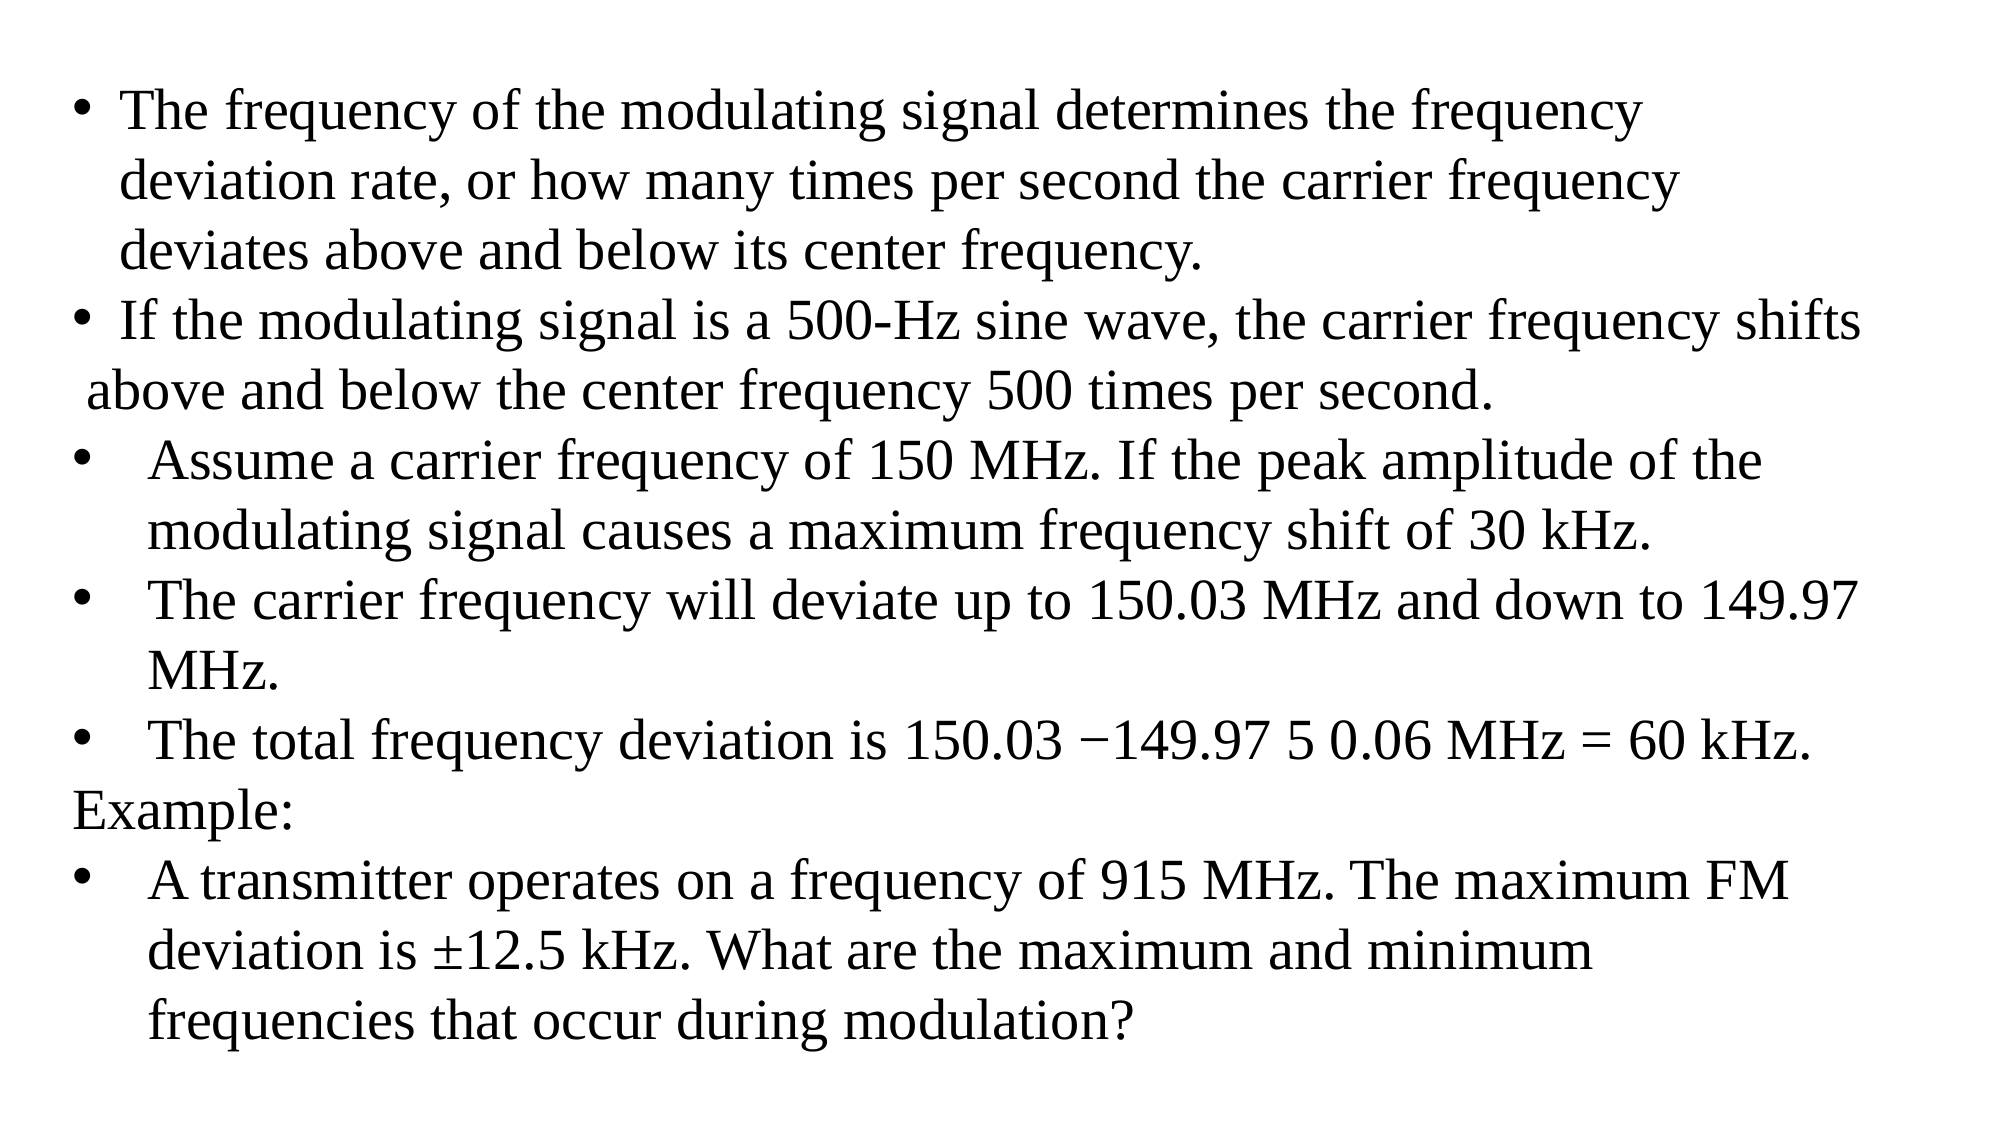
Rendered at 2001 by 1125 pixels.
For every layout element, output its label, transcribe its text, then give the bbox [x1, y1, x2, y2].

text_box The frequency of the modulating signal determines the frequency deviation rate, or how many times per second the carrier frequency deviates above and below its center frequency. If the modulating signal is a 500-Hz sine wave, the carrier frequency shifts above and below the center frequency 500 times per second. Assume a carrier frequency of 150 MHz. If the peak amplitude of the modulating signal causes a maximum frequency shift of 30 kHz. The carrier frequency will deviate up to 150.03 MHz and down to 149.97 MHz. The total frequency deviation is 150.03 −149.97 5 0.06 MHz = 60 kHz. Example: A transmitter operates on a frequency of 915 MHz. The maximum FM deviation is ±12.5 kHz. What are the maximum and minimum frequencies that occur during modulation? [57, 63, 1887, 1059]
